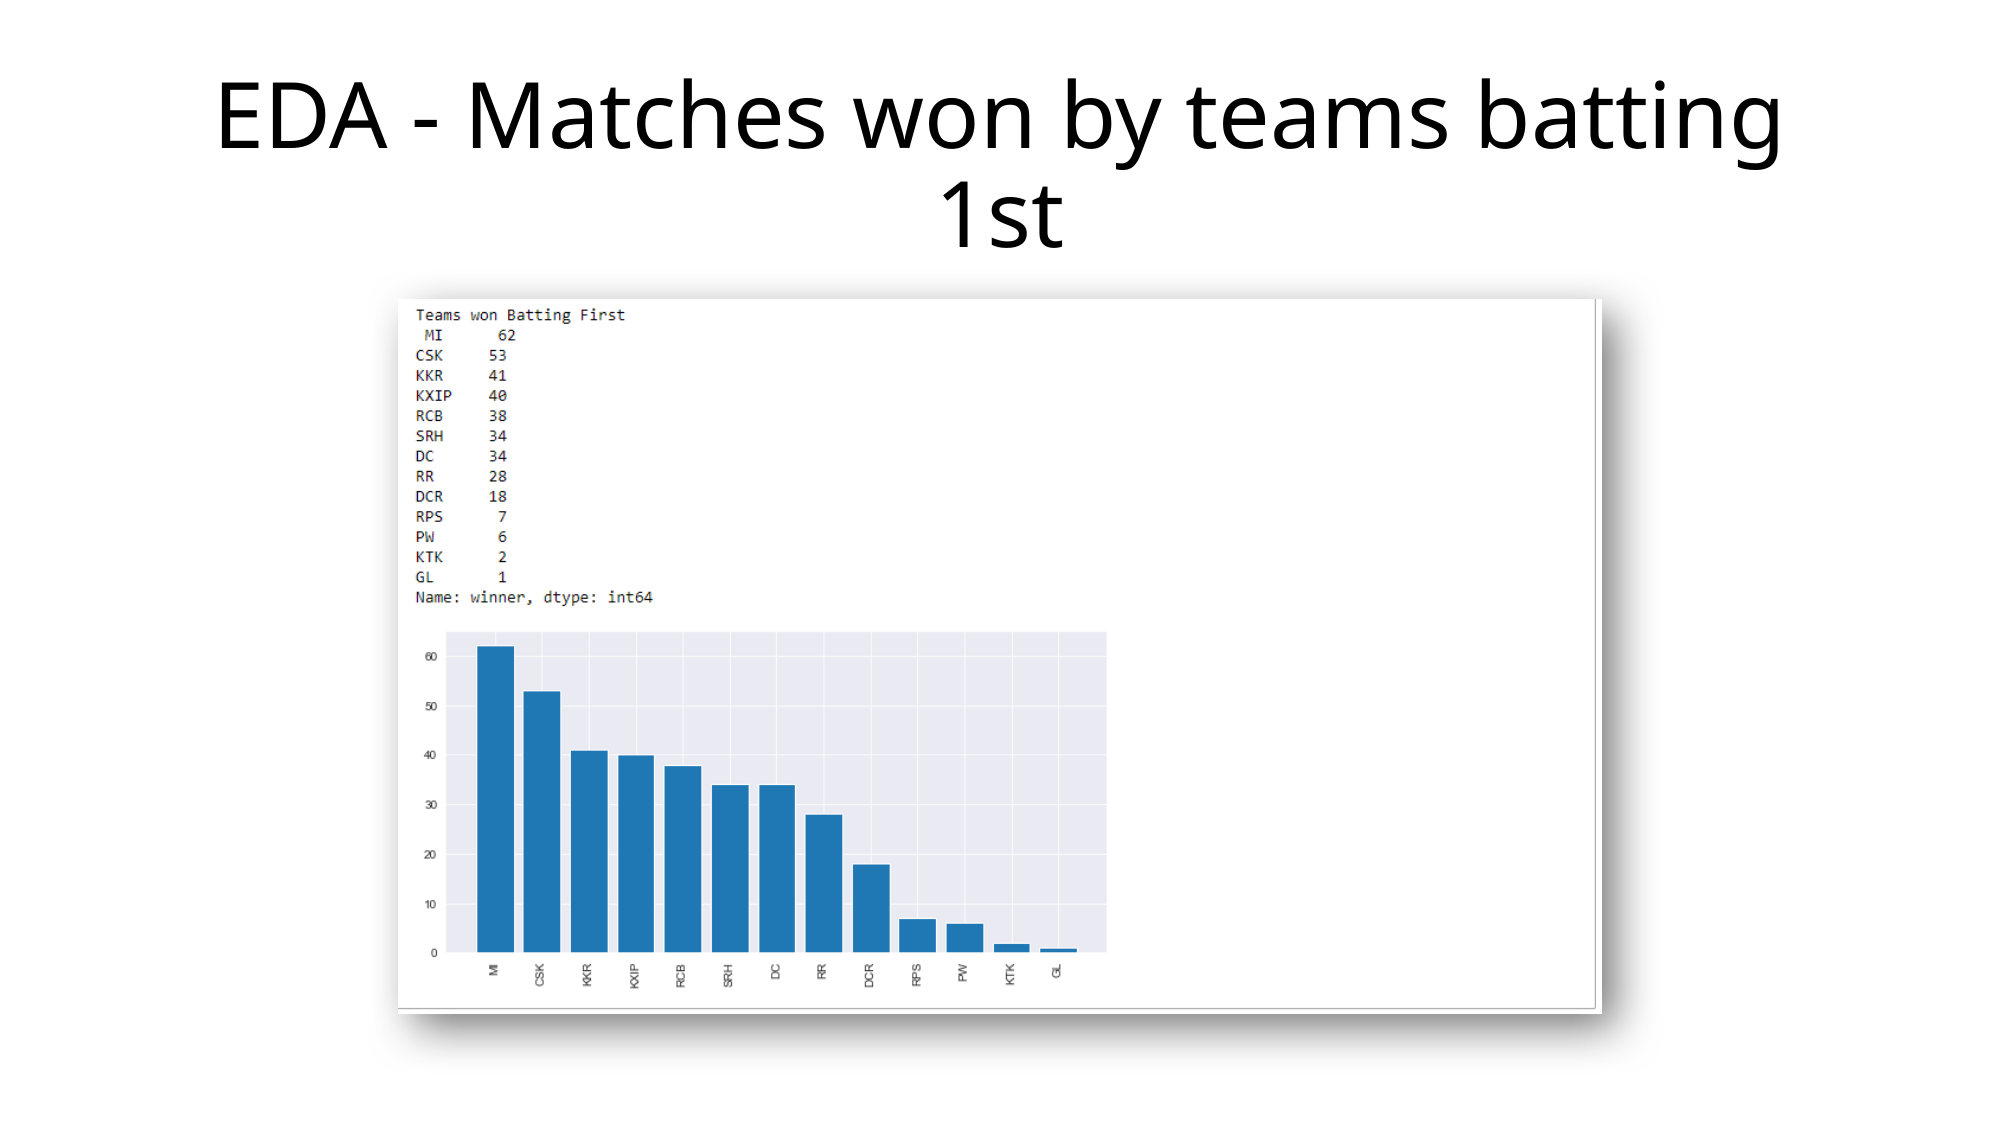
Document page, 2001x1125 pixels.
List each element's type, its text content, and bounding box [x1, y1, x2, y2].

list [398, 299, 1602, 1014]
title EDA - Matches won by teams batting 1st [137, 59, 1863, 278]
